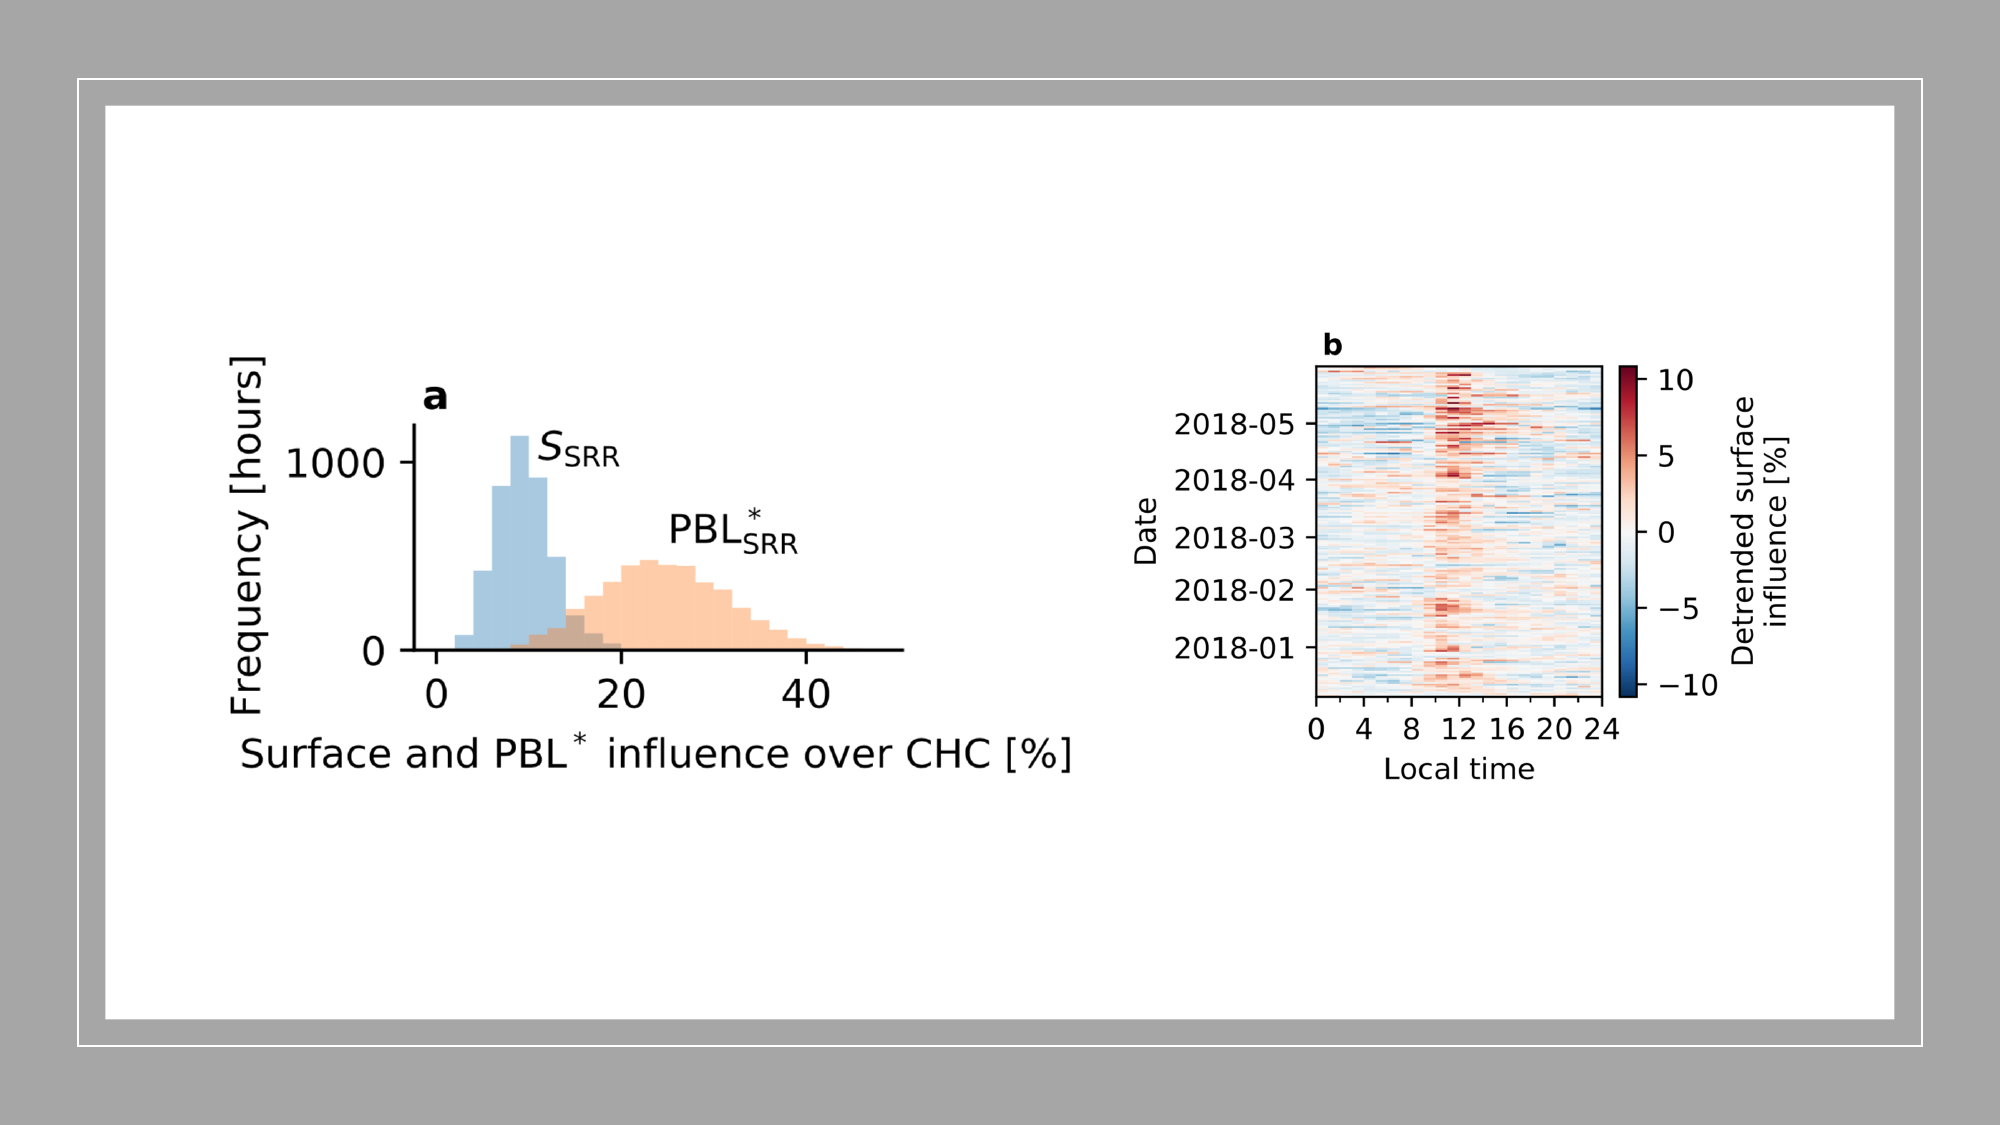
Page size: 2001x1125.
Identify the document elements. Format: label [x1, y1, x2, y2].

text_box [0, 0, 2000, 1125]
picture [1120, 314, 1813, 803]
text_box [104, 104, 1895, 1020]
text_box [77, 78, 1923, 1047]
picture [183, 314, 1109, 803]
